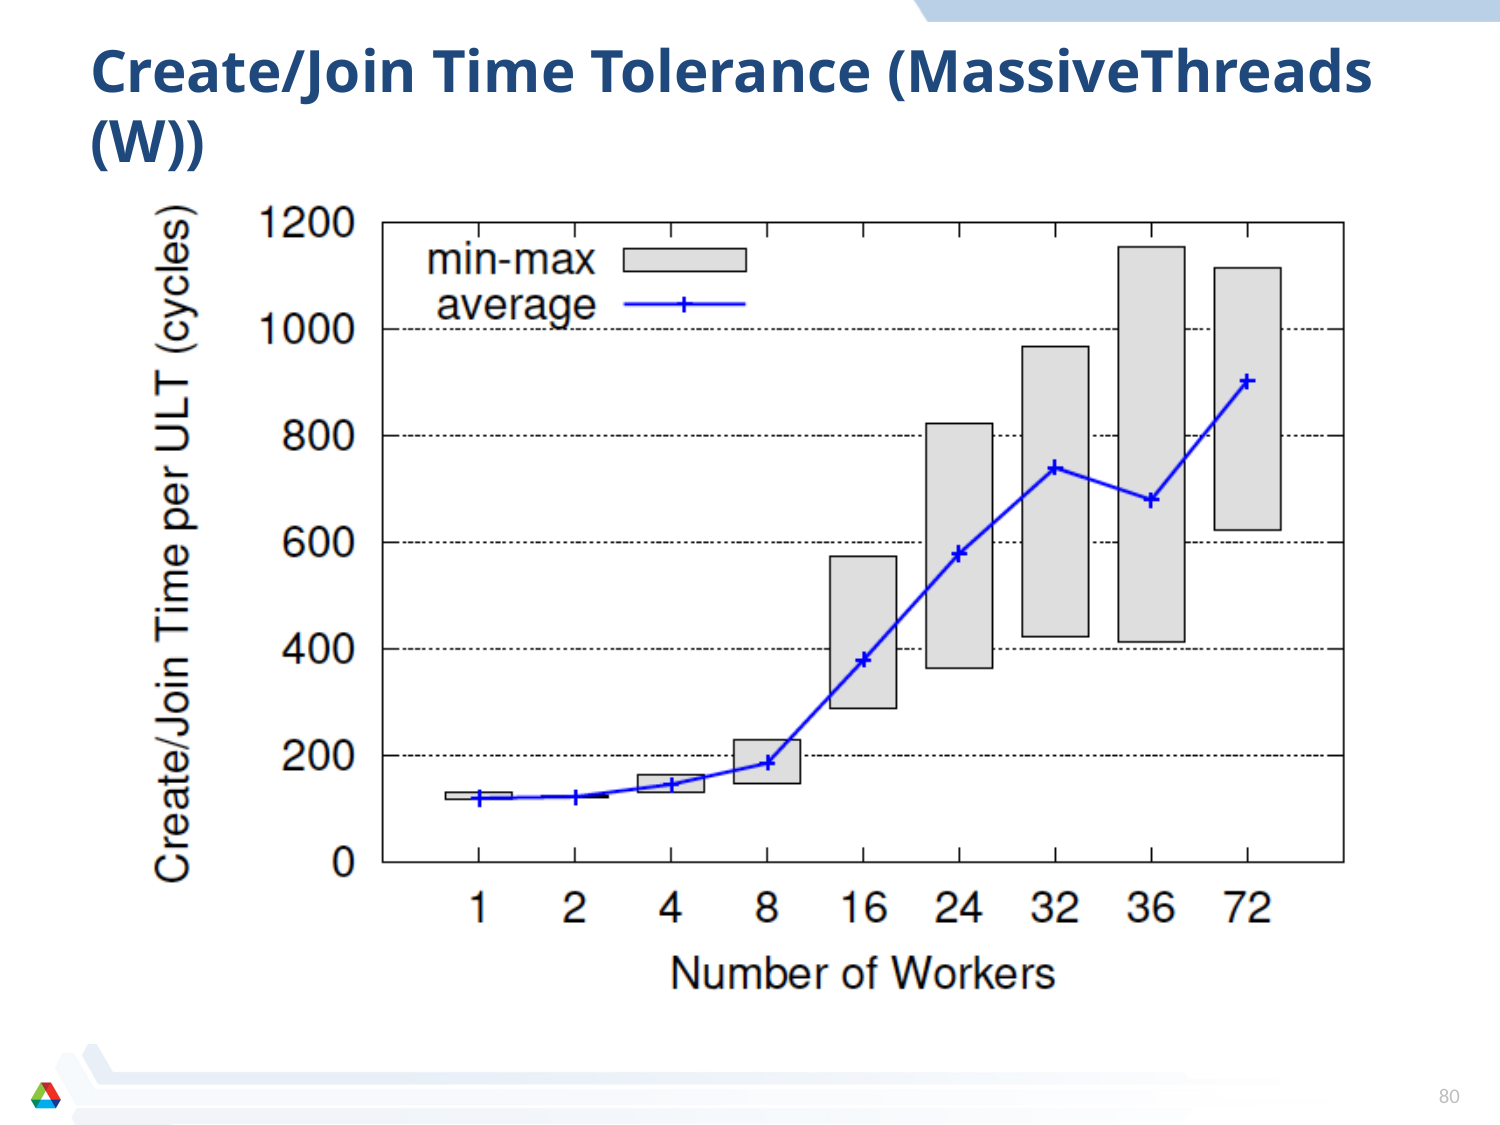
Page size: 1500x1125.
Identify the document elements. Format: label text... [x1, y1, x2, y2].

picture [0, 0, 1500, 22]
title Create/Join Time Tolerance (MassiveThreads (W)) [75, 45, 1475, 163]
picture [0, 1039, 1500, 1125]
slide_number 80 [1125, 1065, 1475, 1125]
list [140, 187, 1359, 1006]
